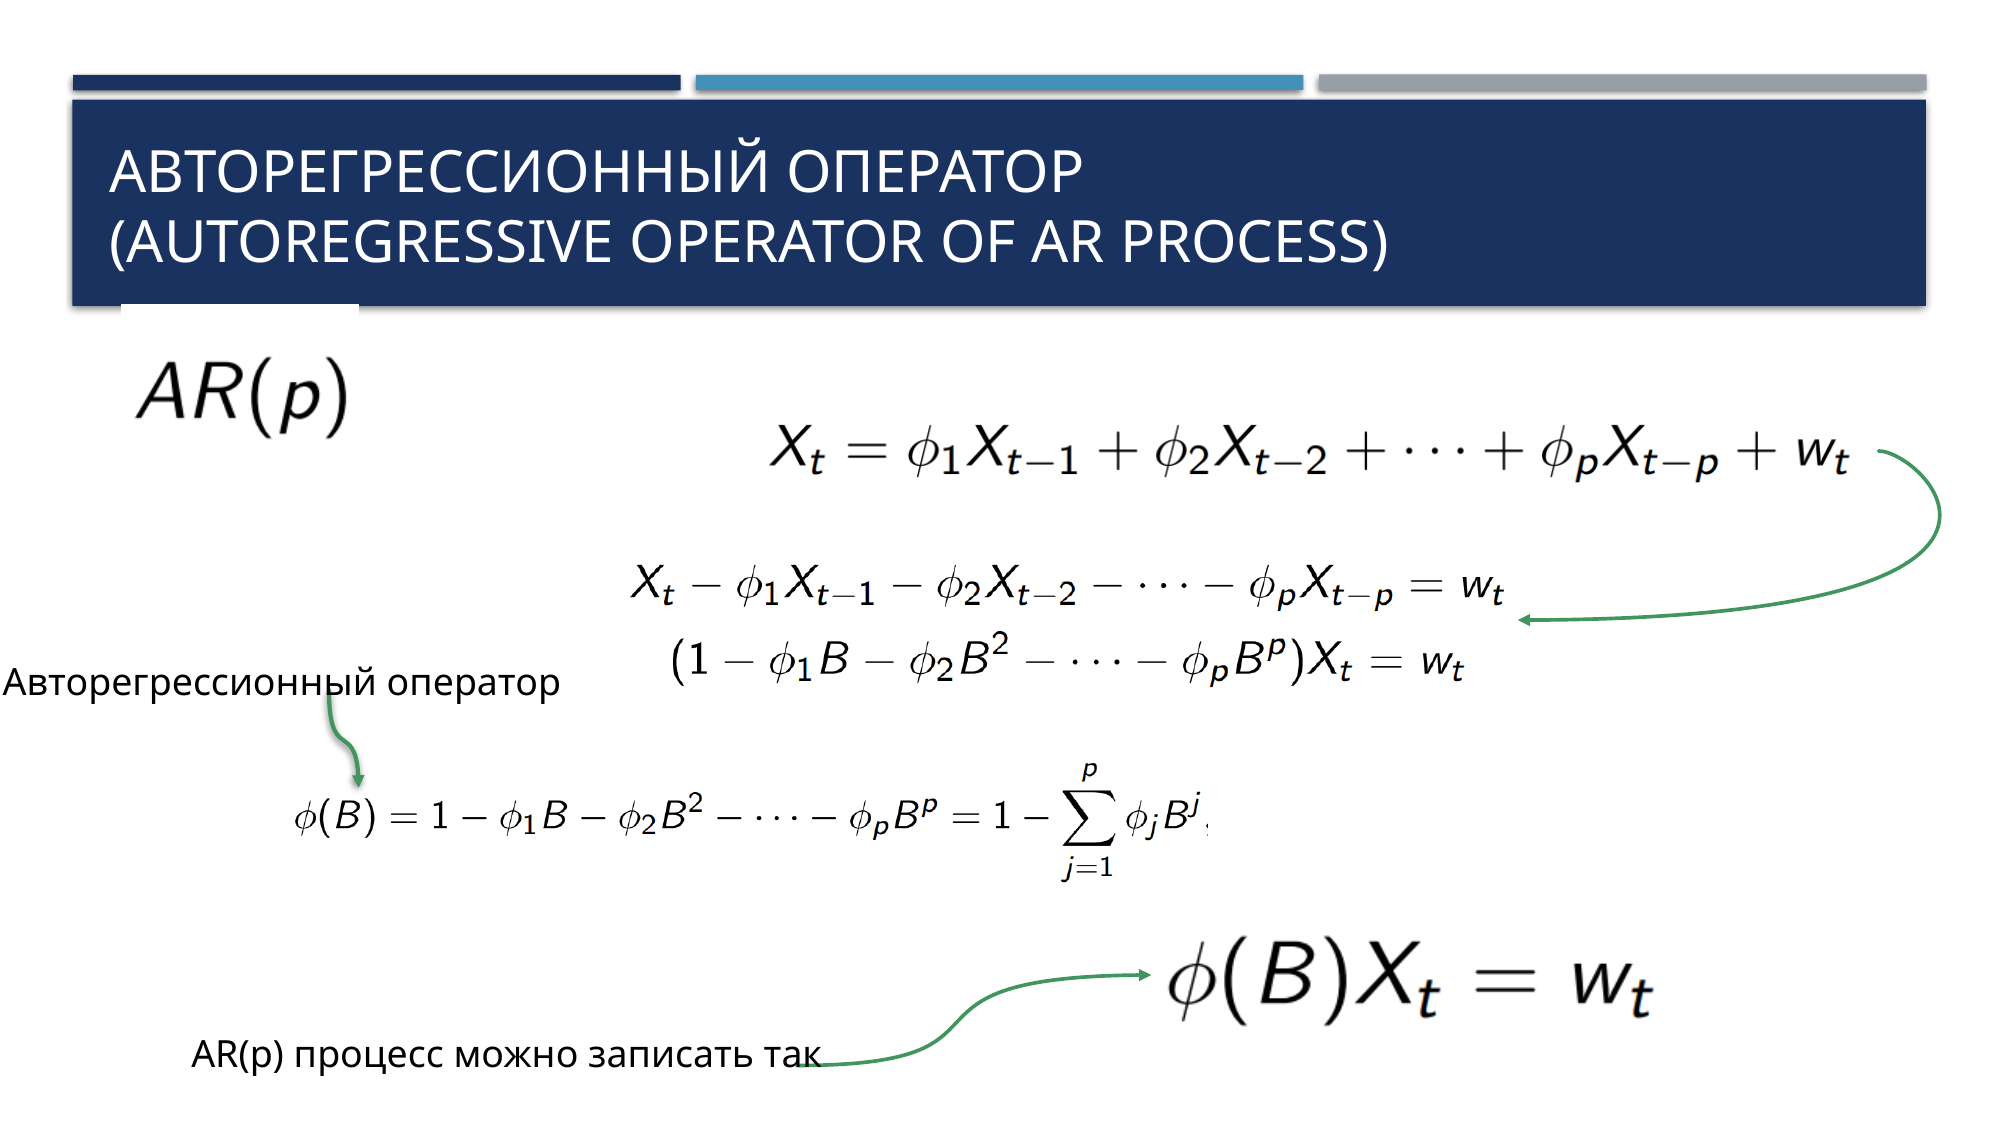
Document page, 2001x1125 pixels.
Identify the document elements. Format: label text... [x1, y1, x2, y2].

text_box Авторегрессионный оператор [0, 650, 577, 711]
text_box AR(p) процесс можно записать так [176, 1022, 838, 1083]
picture [603, 524, 1519, 716]
picture [1150, 916, 1674, 1034]
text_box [294, 723, 394, 755]
title Авторегрессионный оператор (Autoregressive Operator of AR Process) [94, 119, 1904, 282]
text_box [795, 974, 1152, 1066]
picture [120, 303, 360, 458]
picture [743, 388, 1880, 514]
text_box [1517, 450, 1880, 621]
picture [255, 748, 1208, 887]
